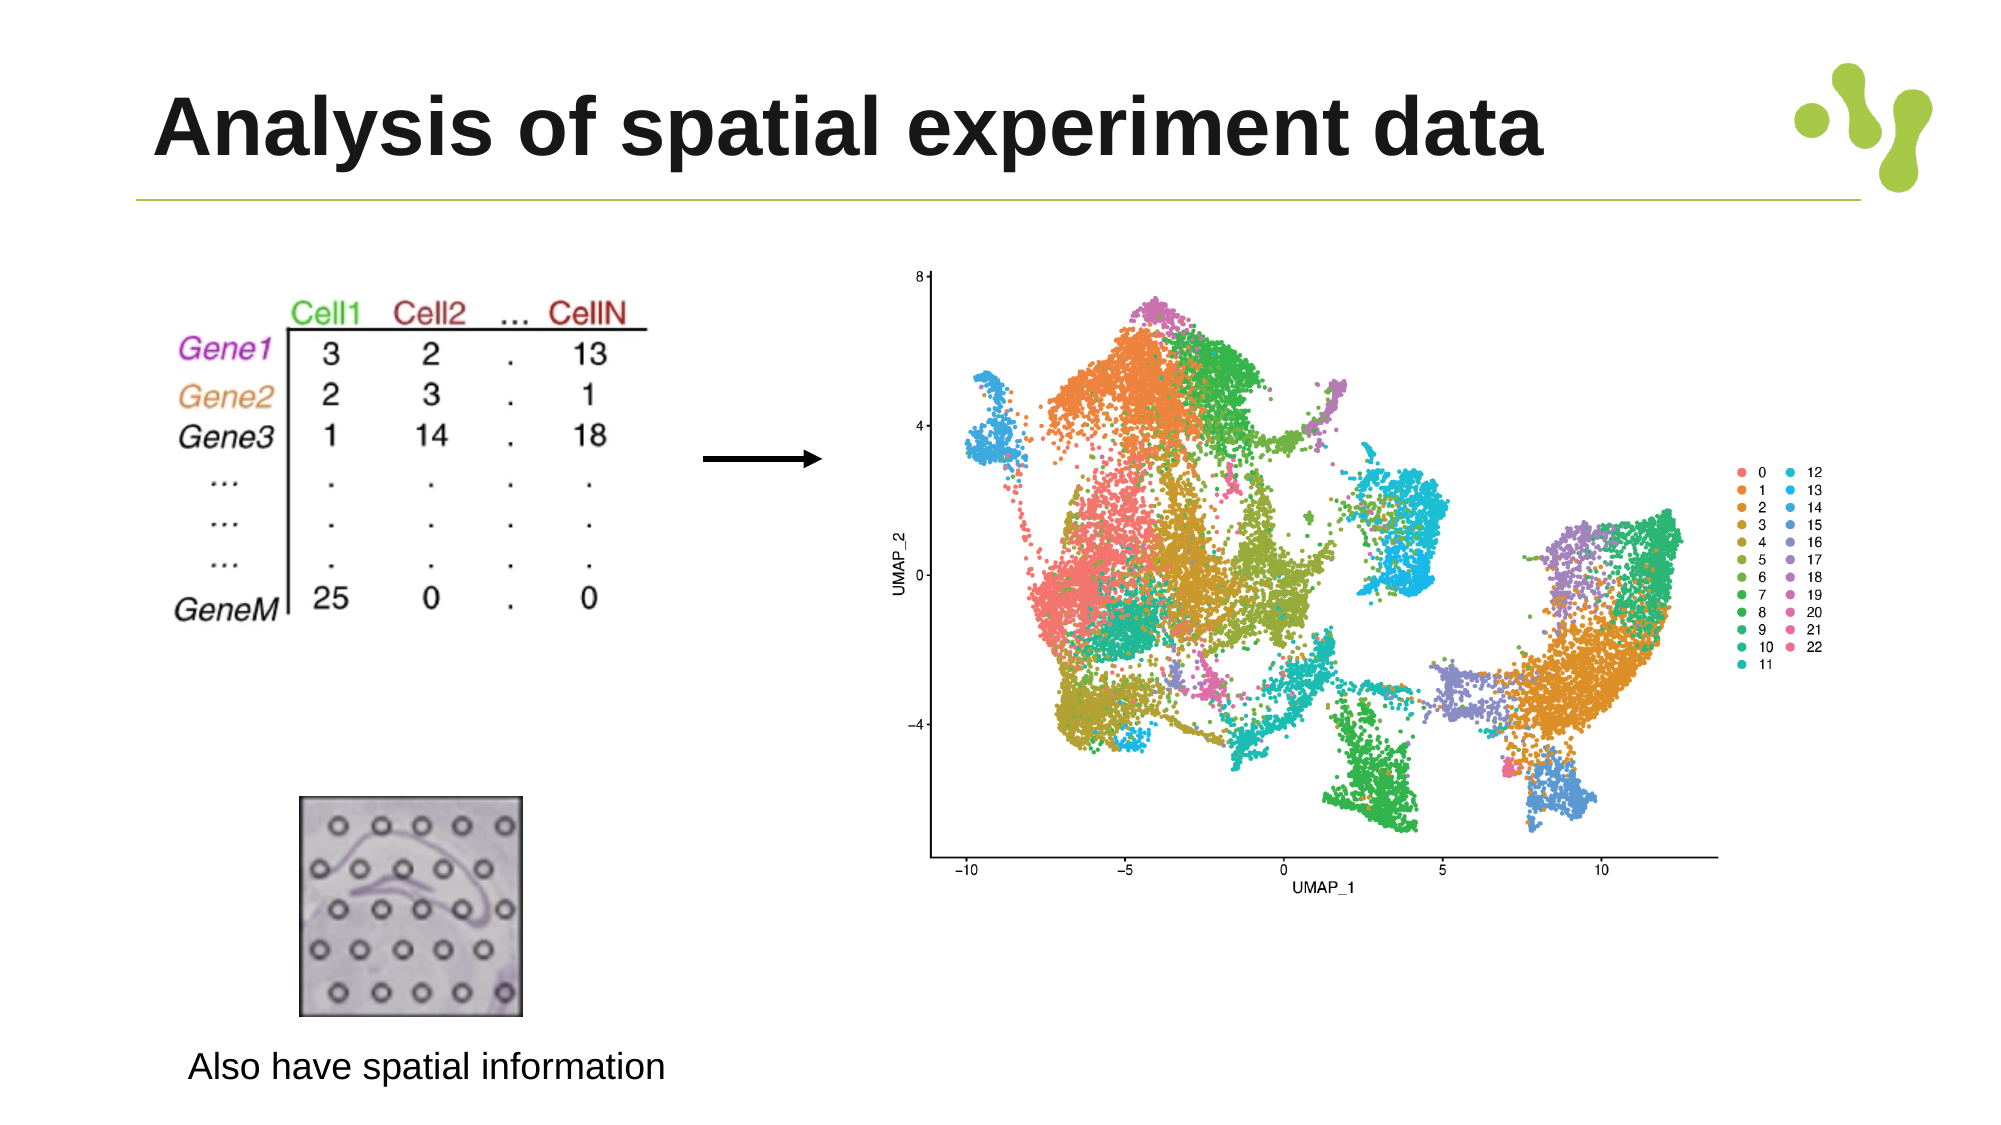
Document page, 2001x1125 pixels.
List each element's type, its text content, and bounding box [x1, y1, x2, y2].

picture [1790, 59, 1935, 196]
title Analysis of spatial experiment data [137, 59, 1703, 197]
picture [876, 267, 1837, 907]
picture [299, 796, 523, 1017]
picture [163, 284, 659, 631]
text_box Also have spatial information [173, 1034, 682, 1095]
